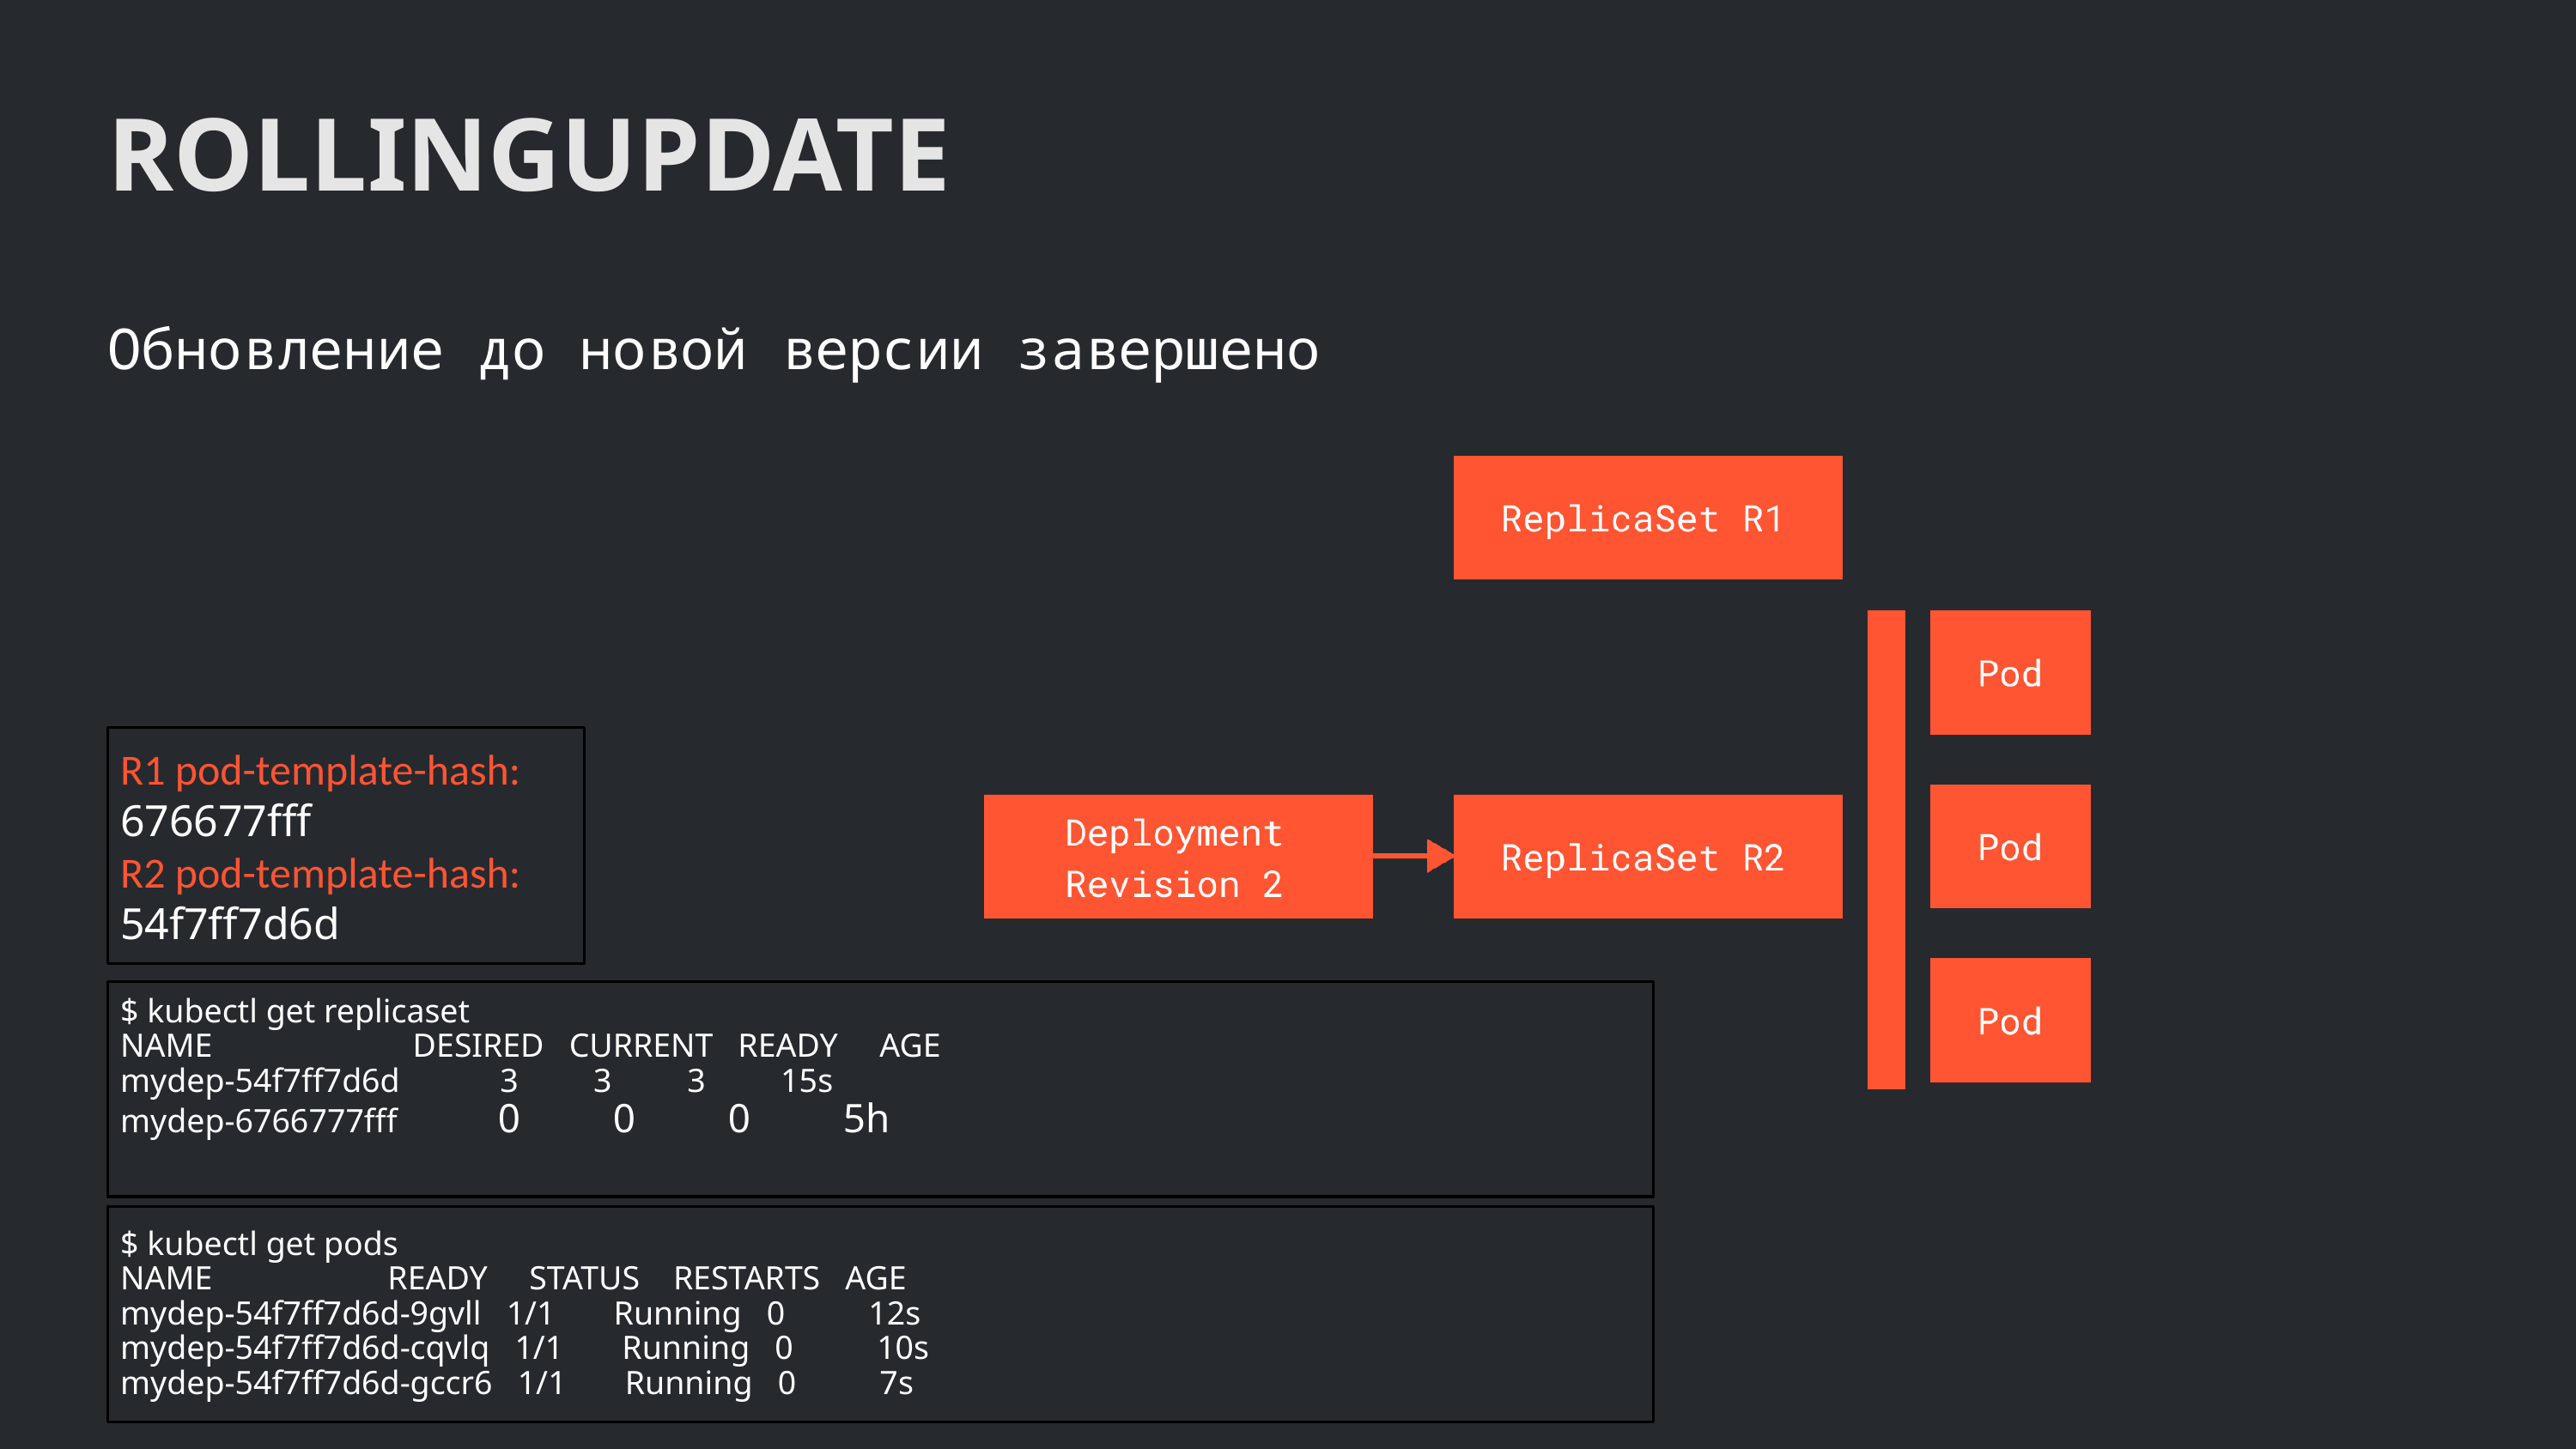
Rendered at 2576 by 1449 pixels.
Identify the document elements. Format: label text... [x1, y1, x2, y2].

list ROLLINGUPDATE [107, 110, 2415, 294]
picture [984, 421, 2091, 1089]
text_box R1 pod-template-hash: 676677fff R2 pod-template-hash: 54f7ff7d6d [107, 727, 585, 964]
text_box $ kubectl get pods NAME READY STATUS RESTARTS AGE mydep-54f7ff7d6d-9gvll 1/1 Running 0 12s mydep-54f7ff7d6d-cqvlq 1/1 Running 0 10s mydep-54f7ff7d6d-gccr6 1/1 Running 0 7s [107, 1206, 1654, 1422]
text_box $ kubectl get replicaset NAME DESIRED CURRENT READY AGE mydep-54f7ff7d6d 3 3 3 15s mydep-6766777fff 0 0 0 5h [107, 981, 1654, 1197]
list Обновление до новой версии завершено [107, 294, 2415, 467]
